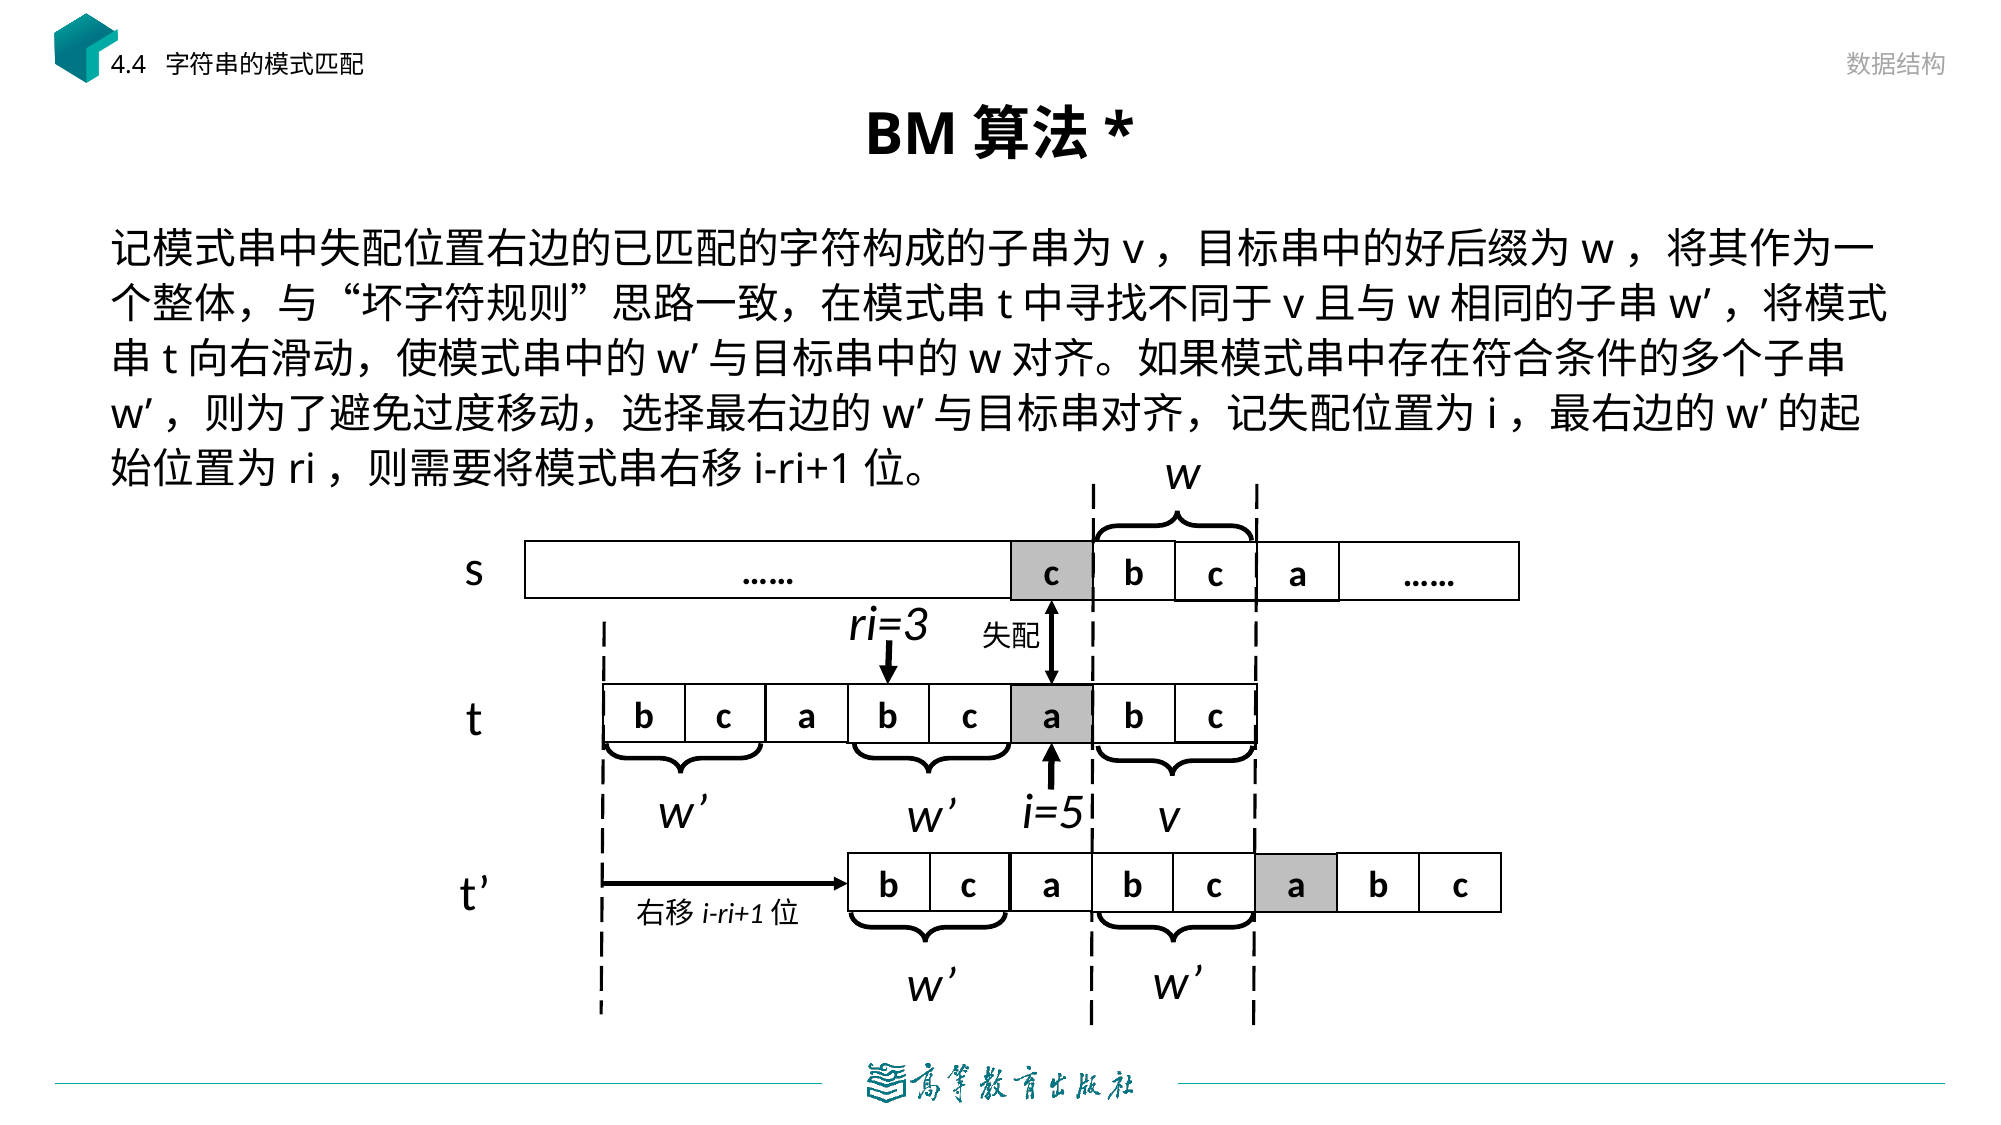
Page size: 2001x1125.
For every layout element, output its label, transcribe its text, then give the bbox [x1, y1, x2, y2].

list 数据结构 [1115, 32, 1962, 86]
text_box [445, 432, 1520, 1033]
picture [867, 1063, 1133, 1103]
list 记模式串中失配位置右边的已匹配的字符构成的子串为v，目标串中的好后缀为w，将其作为一个整体，与“坏字符规则”思路一致，在模式串t中寻找不同于v且与w相同的子串w’，将模式串t向右滑动，使模式串中的w’与目标串中的w对齐。如果模式串中存在符合条件的多个子串w’，则为了避免过度移动，选择最右边的w’与目标串对齐，记失配位置为i，最右边的w’的起始位置为ri，则需要将模式串右移i-ri+1位。 [95, 209, 1910, 1039]
title BM算法* [137, 92, 1863, 178]
subtitle 4.4 字符串的模式匹配 [95, 44, 894, 99]
